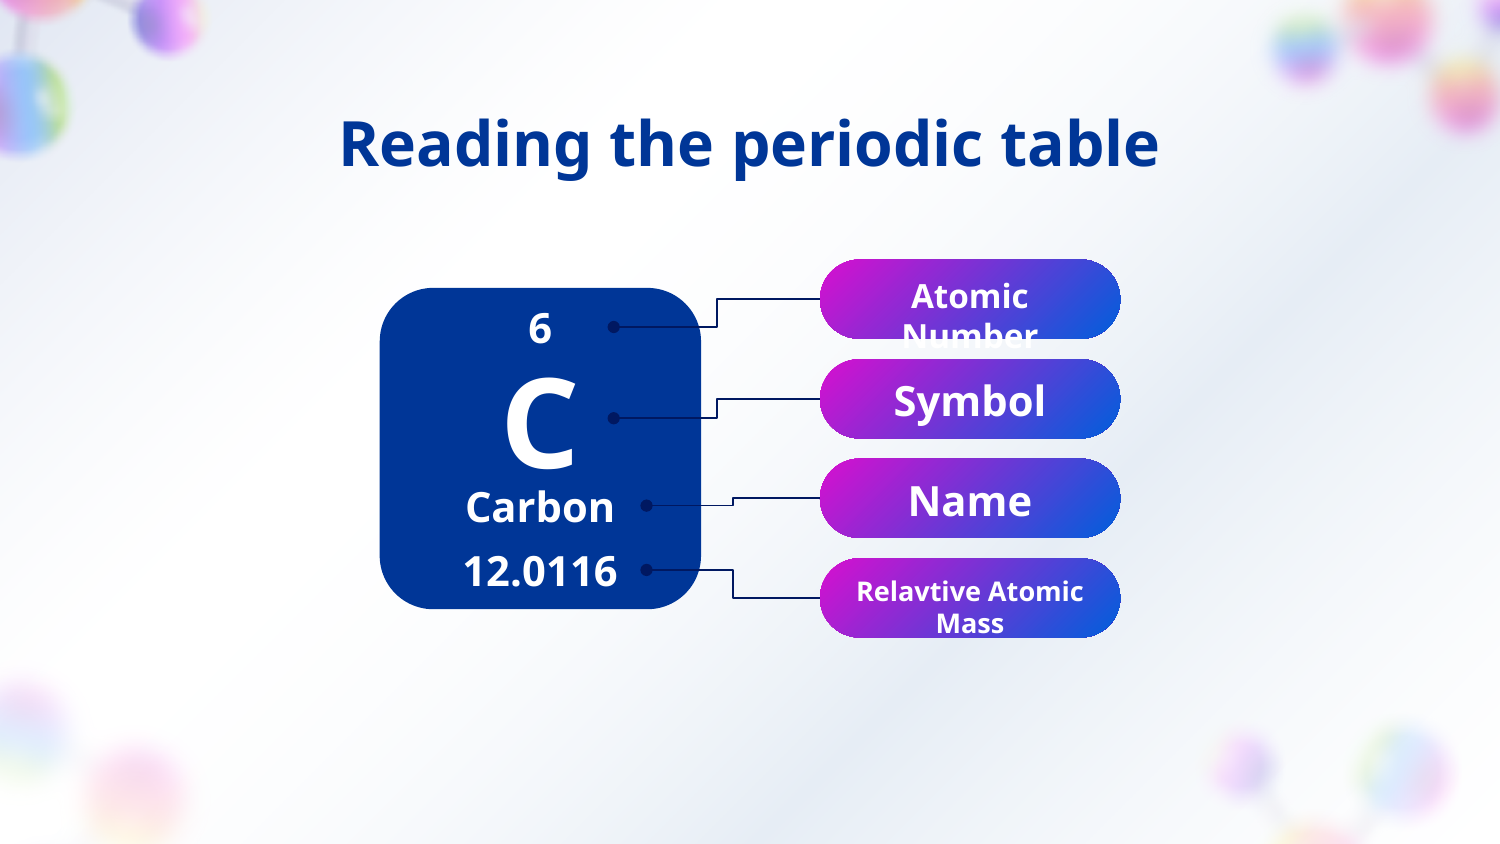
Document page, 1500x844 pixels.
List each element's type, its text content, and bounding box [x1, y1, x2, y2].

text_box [379, 259, 1121, 638]
title Reading the periodic table [118, 88, 1382, 183]
picture [0, 0, 1500, 844]
